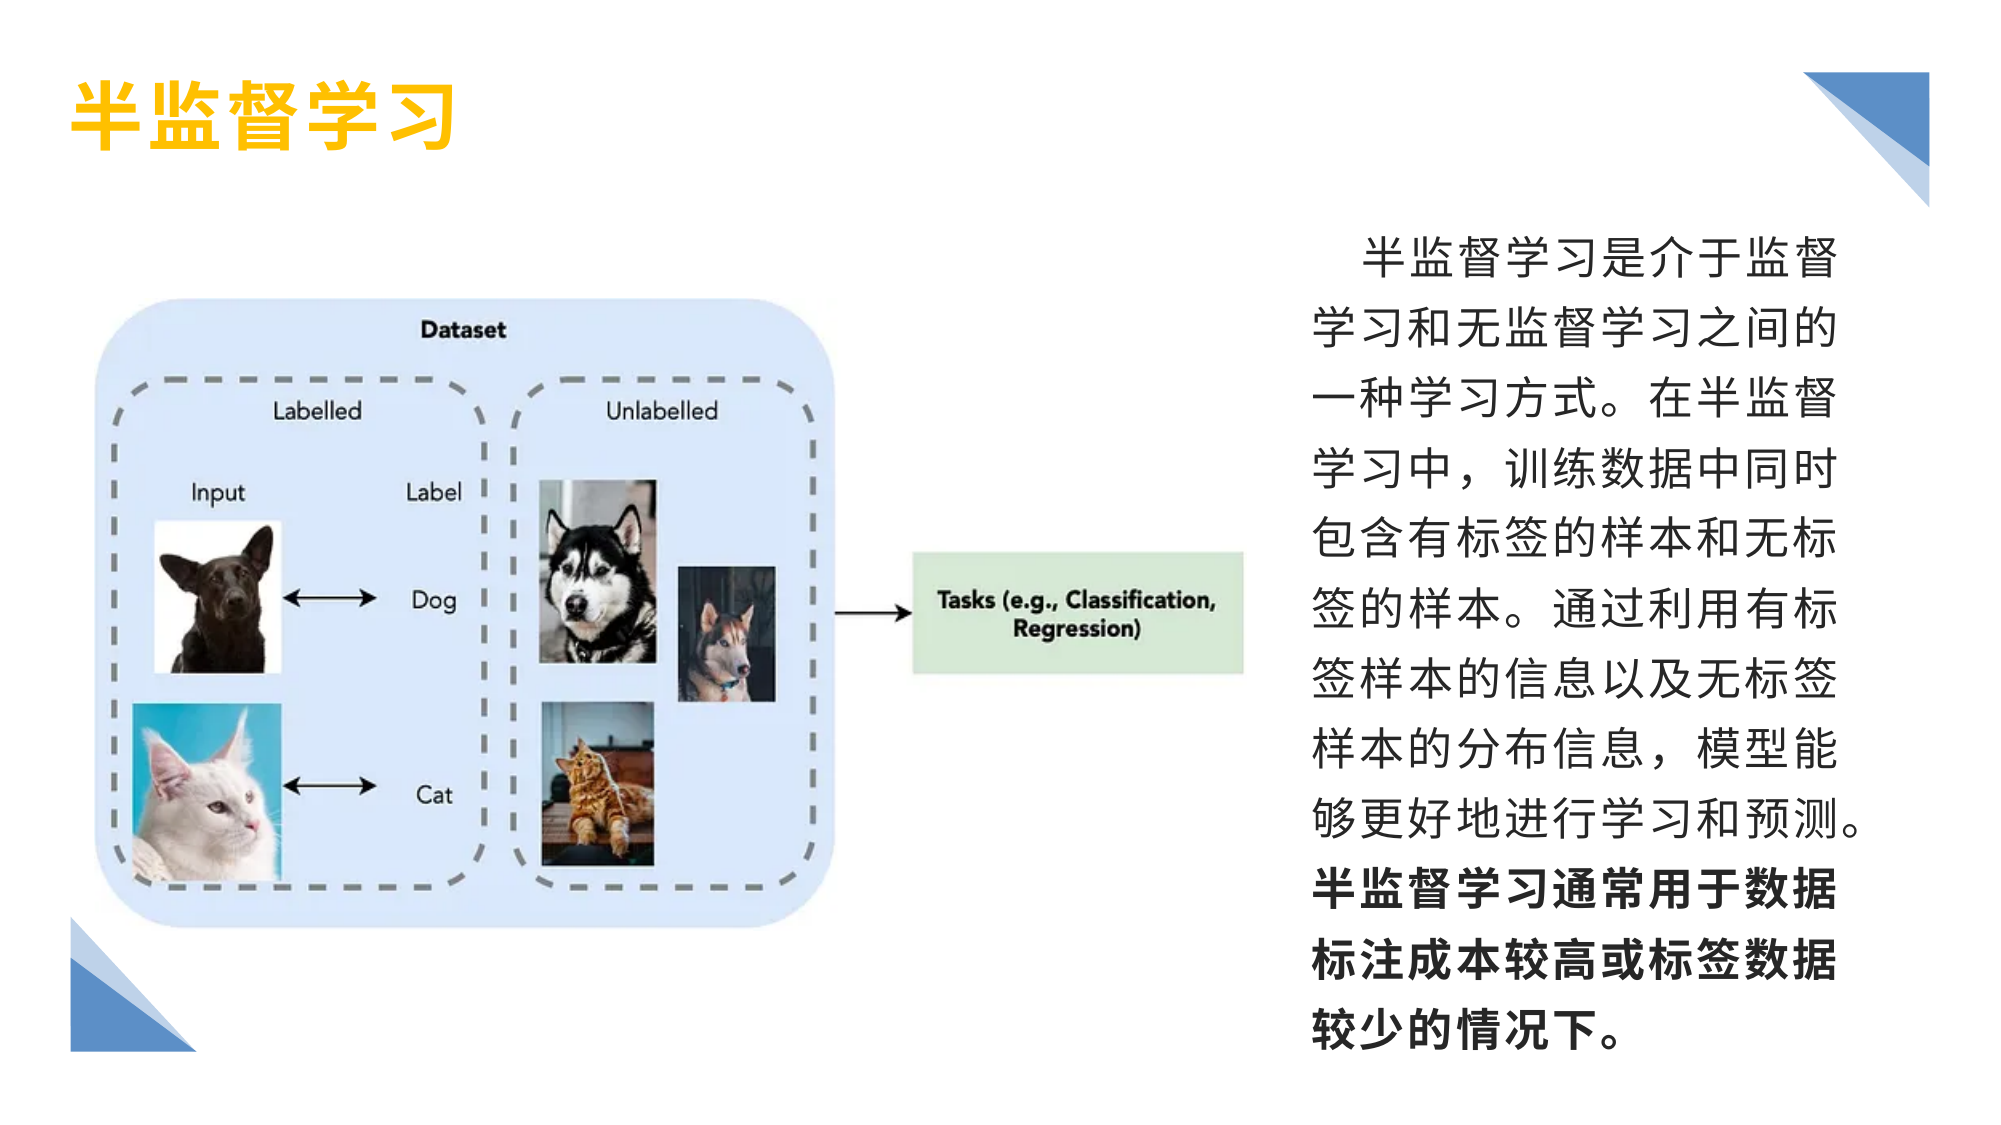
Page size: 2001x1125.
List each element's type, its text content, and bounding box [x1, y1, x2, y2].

list 半监督学习是介于监督学习和无监督学习之间的一种学习方式。在半监督学习中，训练数据中同时包含有标签的样本和无标签的样本。通过利用有标签样本的信息以及无标签样本的分布信息，模型能够更好地进行学习和预测。半监督学习通常用于数据标注成本较高或标签数据较少的情况下。 [1295, 213, 1898, 1057]
title 半监督学习 [51, 54, 1631, 174]
picture [94, 298, 1247, 931]
